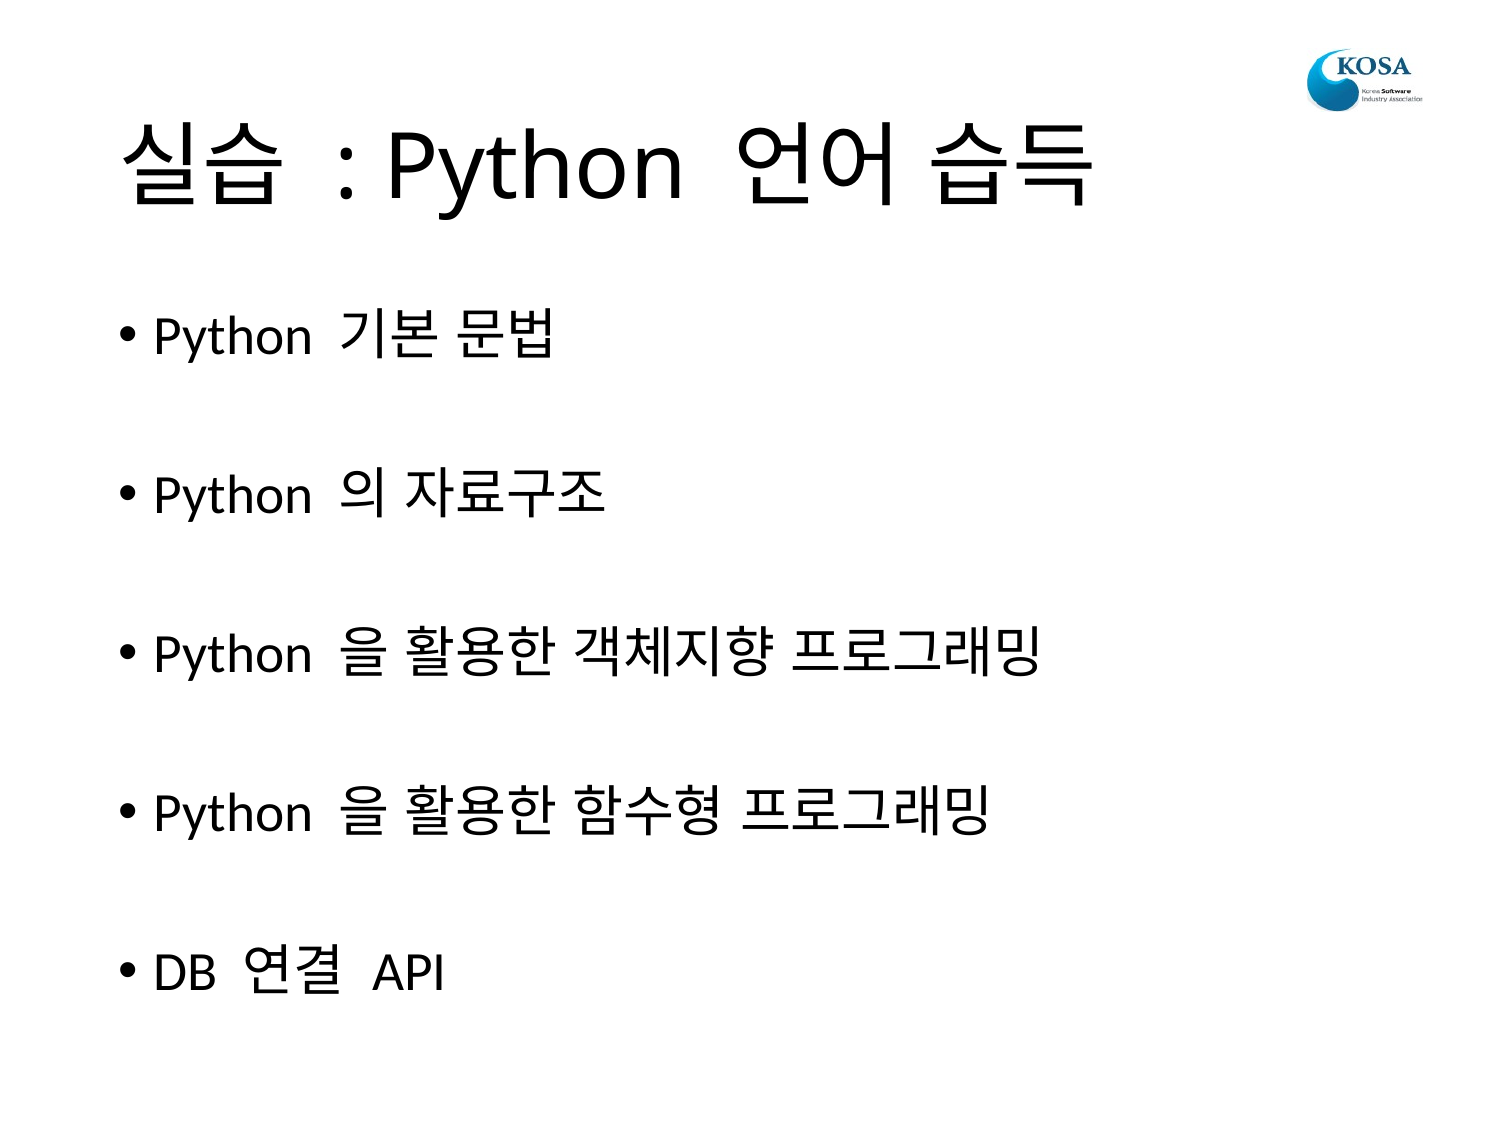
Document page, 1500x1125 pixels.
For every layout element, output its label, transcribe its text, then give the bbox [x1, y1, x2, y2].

picture [1306, 48, 1423, 112]
list Python 기본 문법 Python 의 자료구조 Python 을 활용한 객체지향 프로그래밍 Python 을 활용한 함수형 프로그래밍 DB 연결 API [103, 299, 1397, 1014]
title 실습 : Python 언어 습득 [103, 59, 1397, 278]
